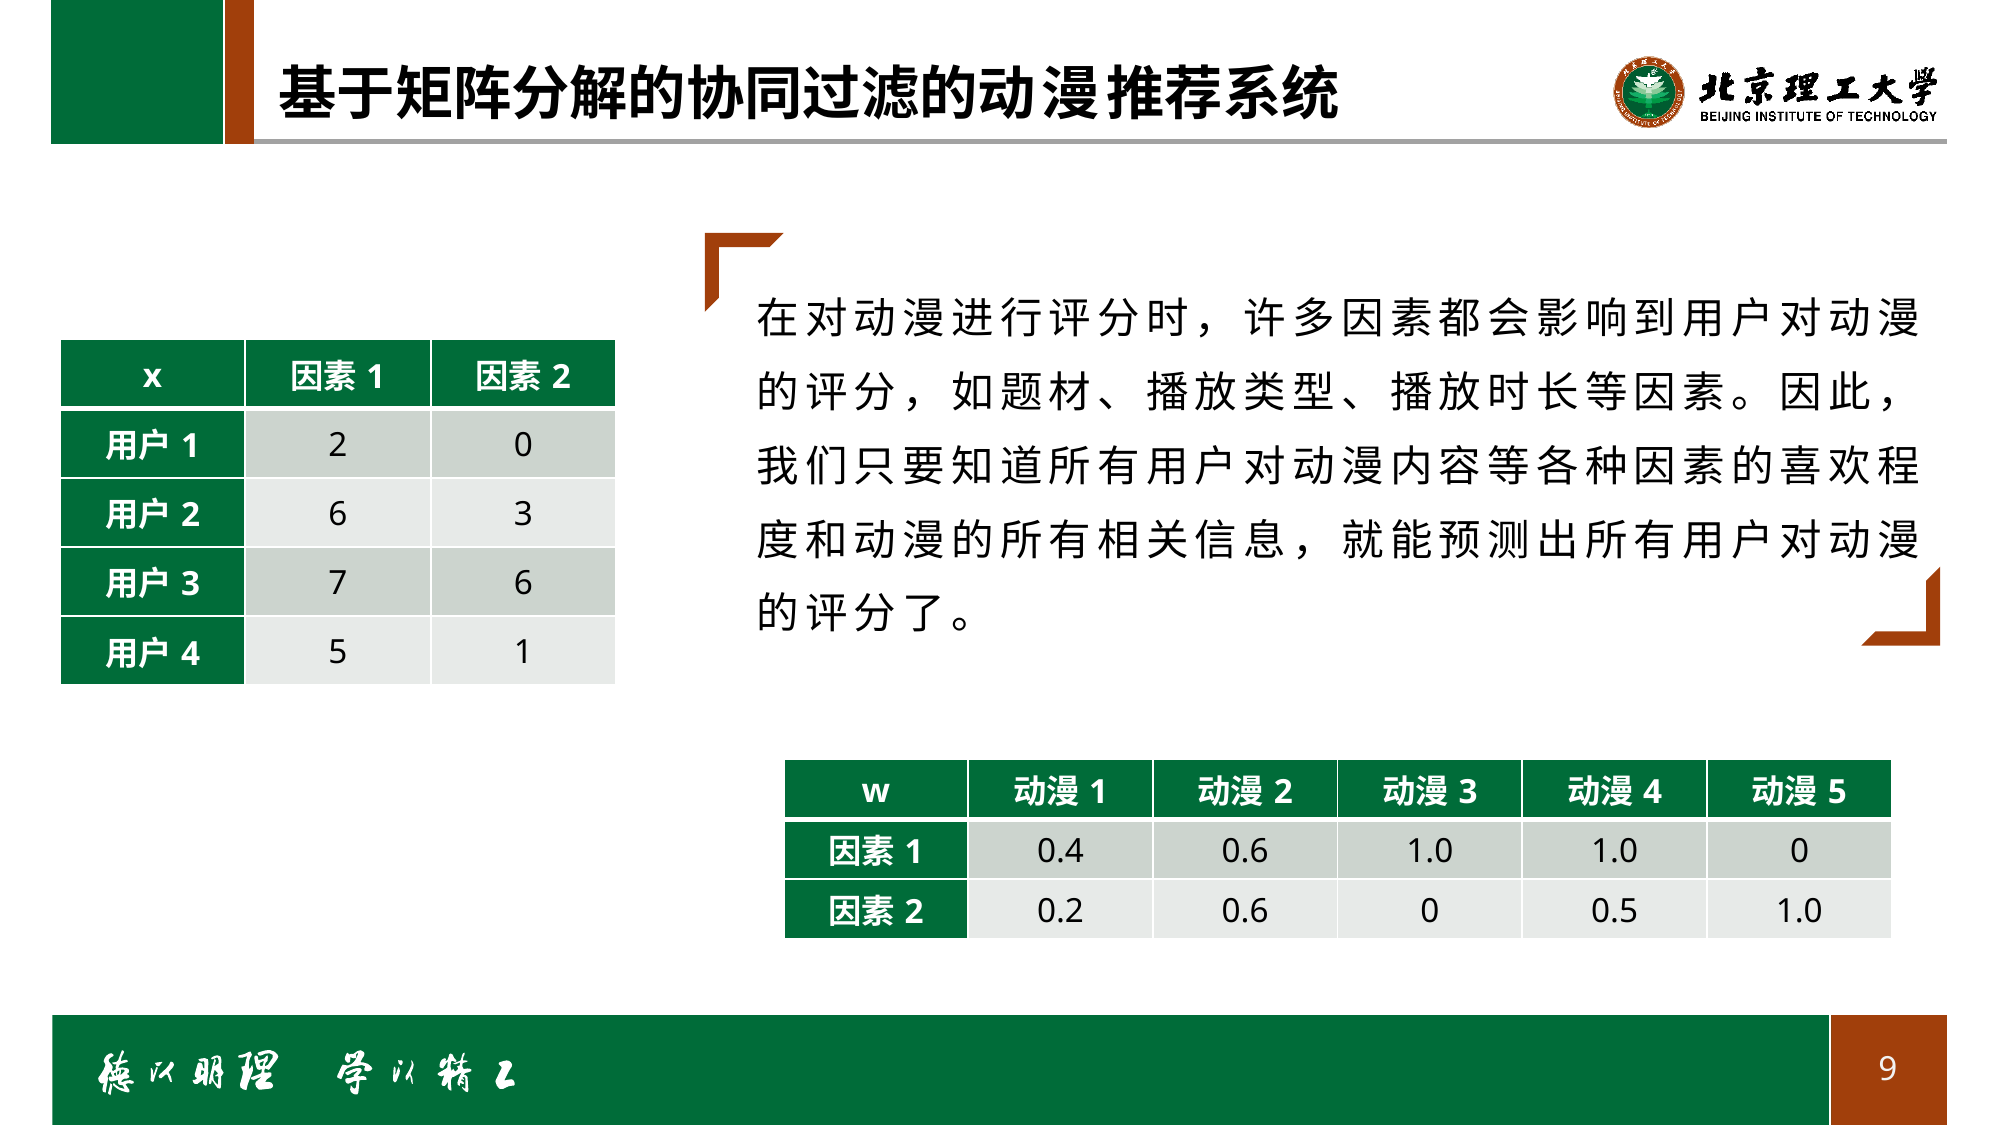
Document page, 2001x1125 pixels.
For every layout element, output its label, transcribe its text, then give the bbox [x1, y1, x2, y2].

table_header 动漫4 [1523, 760, 1706, 817]
table_header x [61, 340, 244, 406]
table_cell 0.5 [1523, 880, 1706, 938]
table_cell 2 [246, 411, 430, 477]
table_header 动漫3 [1338, 760, 1521, 817]
table_cell 6 [432, 548, 615, 615]
table_cell 7 [246, 548, 430, 615]
text_box [1861, 566, 1941, 646]
table_cell 6 [246, 479, 430, 546]
table_cell 用户1 [61, 411, 244, 477]
table_header 因素1 [246, 340, 430, 406]
table_cell 1.0 [1523, 822, 1706, 878]
table_cell 0.2 [969, 880, 1152, 938]
table_header 动漫5 [1708, 760, 1891, 817]
table_header w [785, 760, 967, 817]
table_cell 3 [432, 479, 615, 546]
table_cell 因素1 [785, 822, 967, 878]
table_header 动漫2 [1154, 760, 1337, 817]
table_cell 用户3 [61, 548, 244, 615]
table_header 动漫1 [969, 760, 1152, 817]
picture [1682, 56, 1937, 128]
table_cell 0.6 [1154, 880, 1337, 938]
table_cell 1 [432, 617, 615, 684]
text_box [704, 232, 784, 312]
table_header 因素2 [432, 340, 615, 406]
table_cell 0 [1708, 822, 1891, 878]
table_cell 1.0 [1338, 822, 1521, 878]
table_cell 5 [246, 617, 430, 684]
table_cell 0.4 [969, 822, 1152, 878]
table_cell 0 [432, 411, 615, 477]
table_cell 因素2 [785, 880, 967, 938]
text_box 在对动漫进行评分时，许多因素都会影响到用户对动漫的评分，如题材、播放类型、播放时长等因素。因此，我们只要知道所有用户对动漫内容等各种因素的喜欢程度和动漫的所有相关信息，就能预测出所有用户对动漫的评分了。 [756, 272, 1941, 646]
table_cell 0.6 [1154, 822, 1337, 878]
table_cell 用户4 [61, 617, 244, 684]
table_cell 用户2 [61, 479, 244, 546]
title 基于矩阵分解的协同过滤的动漫推荐系统 [263, 56, 1682, 136]
table_cell 0 [1338, 880, 1521, 938]
table_cell 1.0 [1708, 880, 1891, 938]
